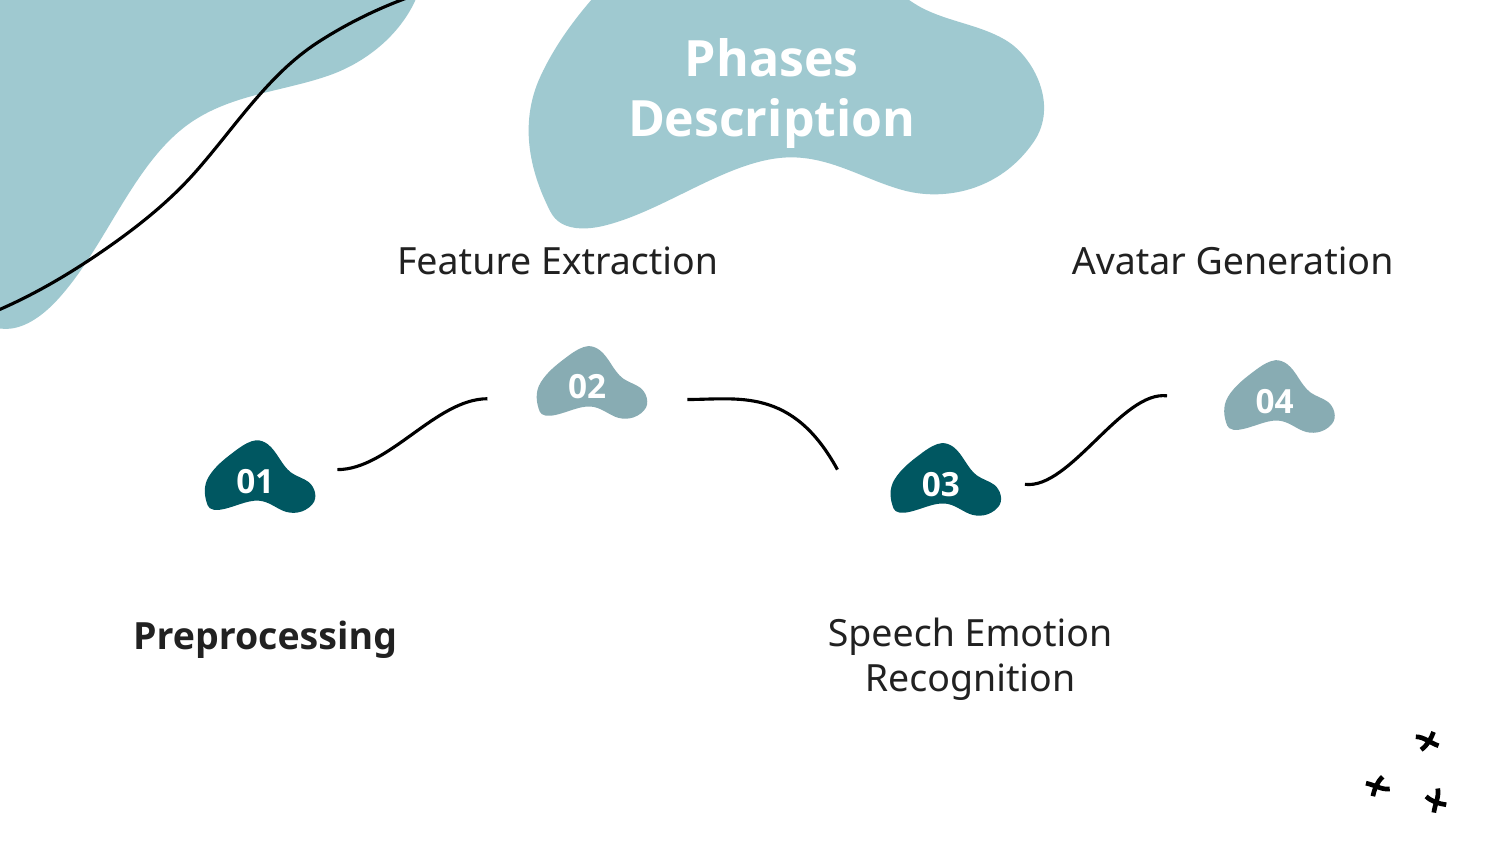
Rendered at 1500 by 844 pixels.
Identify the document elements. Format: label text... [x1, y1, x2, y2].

title 03 [896, 447, 985, 508]
text_box Speech Emotion Recognition [787, 593, 1153, 663]
text_box [337, 398, 488, 470]
text_box [536, 380, 569, 416]
text_box [528, 29, 676, 229]
text_box [204, 473, 238, 510]
text_box [931, 443, 954, 447]
text_box [687, 398, 838, 470]
text_box [1291, 397, 1335, 433]
text_box [604, 383, 648, 419]
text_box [1423, 789, 1449, 812]
title 04 [1230, 364, 1319, 425]
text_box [1414, 730, 1440, 752]
text_box Avatar Generation [1050, 221, 1416, 291]
text_box [958, 479, 1002, 516]
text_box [1365, 775, 1391, 798]
title Preprocessing [87, 596, 453, 666]
text_box [1024, 395, 1168, 485]
text_box [975, 26, 1045, 188]
text_box [577, 346, 600, 350]
title 02 [542, 350, 632, 411]
text_box [1224, 393, 1257, 430]
title 01 [211, 445, 300, 505]
text_box [272, 477, 316, 513]
text_box [890, 477, 923, 513]
text_box Feature Extraction [375, 221, 741, 291]
text_box [243, 440, 269, 445]
text_box Phases Description [568, 0, 975, 197]
text_box [1264, 360, 1287, 364]
